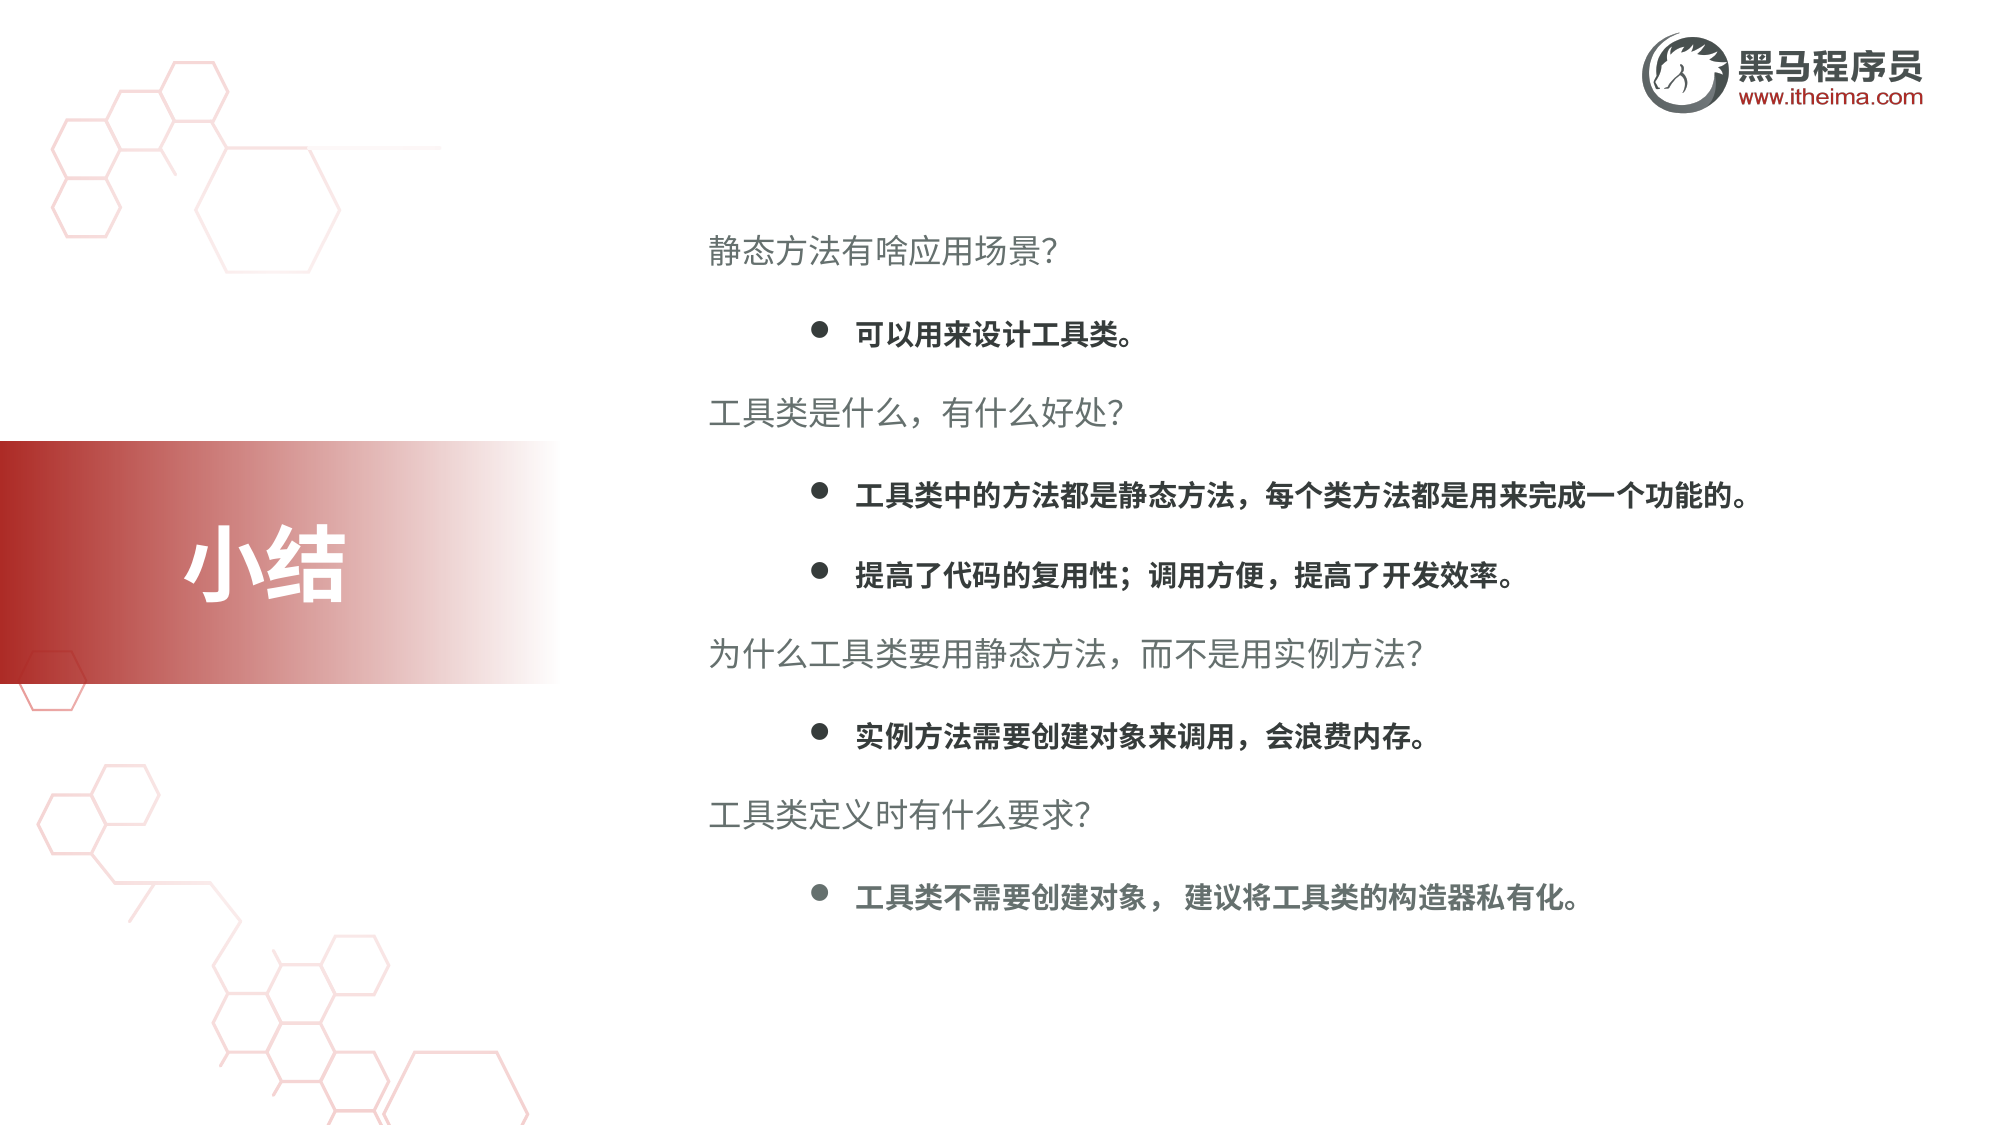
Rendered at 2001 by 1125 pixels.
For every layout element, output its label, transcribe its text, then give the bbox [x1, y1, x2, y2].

list 静态方法有啥应用场景？ 可以用来设计工具类。 工具类是什么，有什么好处？ 工具类中的方法都是静态方法，每个类方法都是用来完成一个功能的。 提高了代码的复用性；调用方便，提高了开发效率。 为什么工具类要用静态方法，而不是用实例方法？ 实例方法需要创建对象来调用，会浪费内存。 工具类定义时有什么要求？ 工具类不需要创建对象， 建议将工具类的构造器私有化。 [694, 237, 1871, 888]
picture [1633, 24, 1937, 125]
